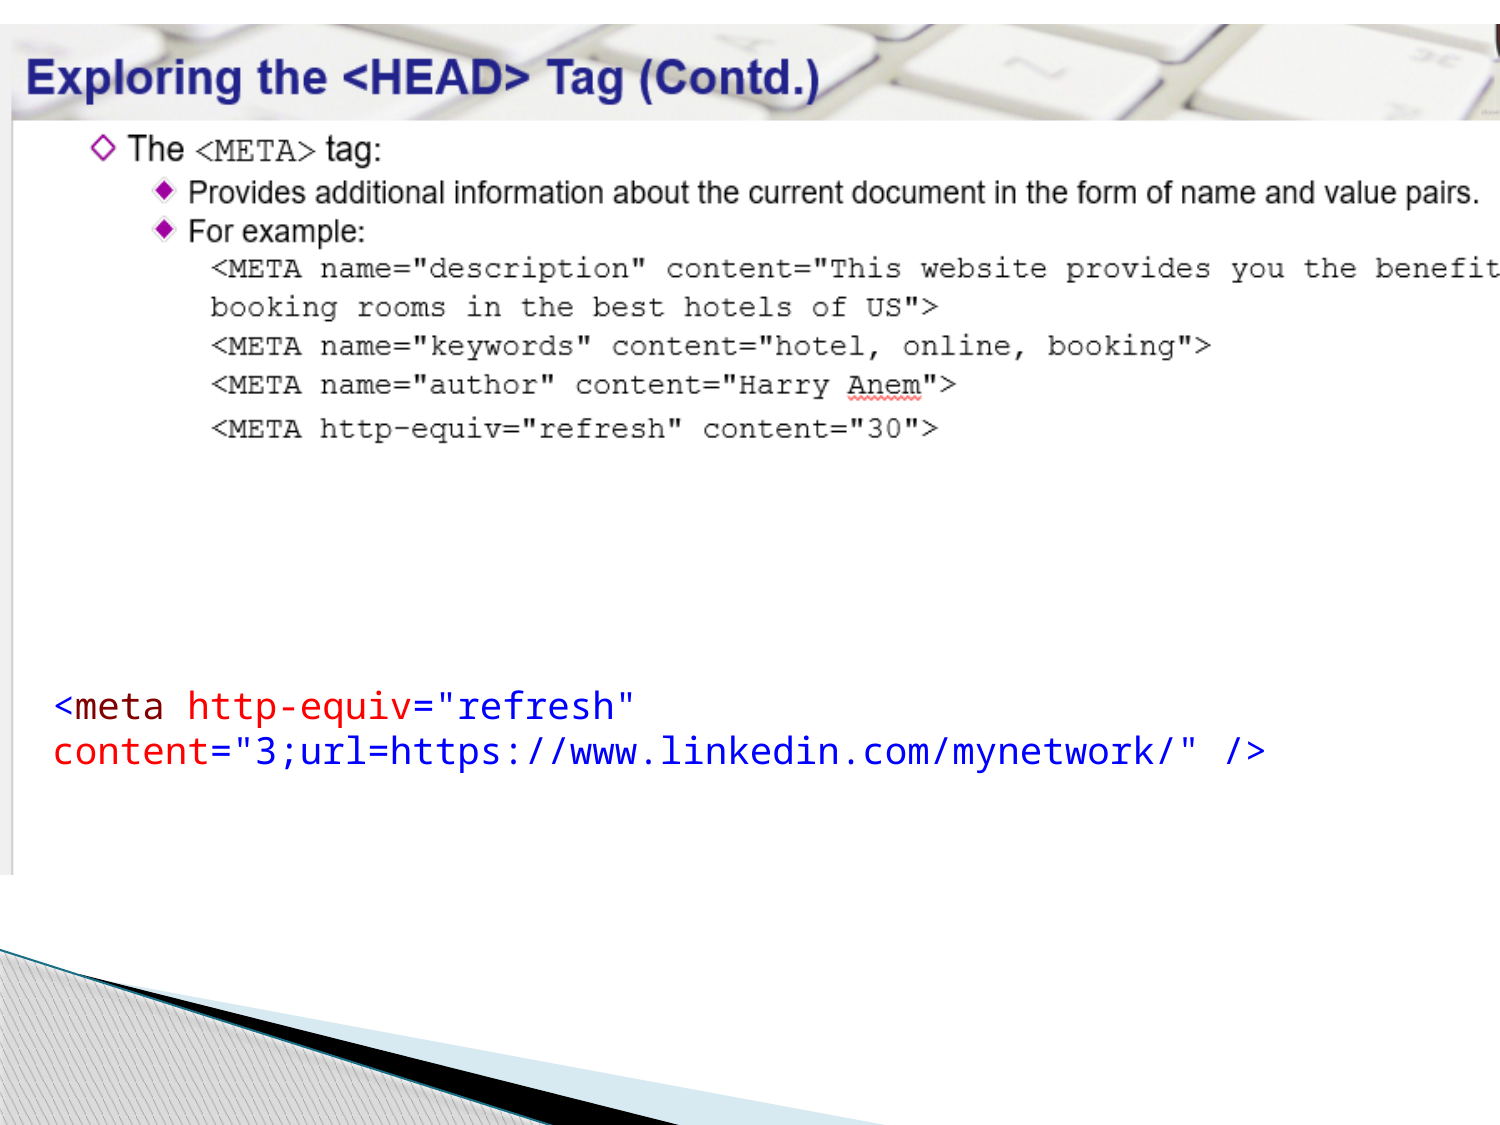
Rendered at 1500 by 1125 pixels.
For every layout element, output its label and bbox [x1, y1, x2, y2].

picture [0, 24, 1500, 876]
